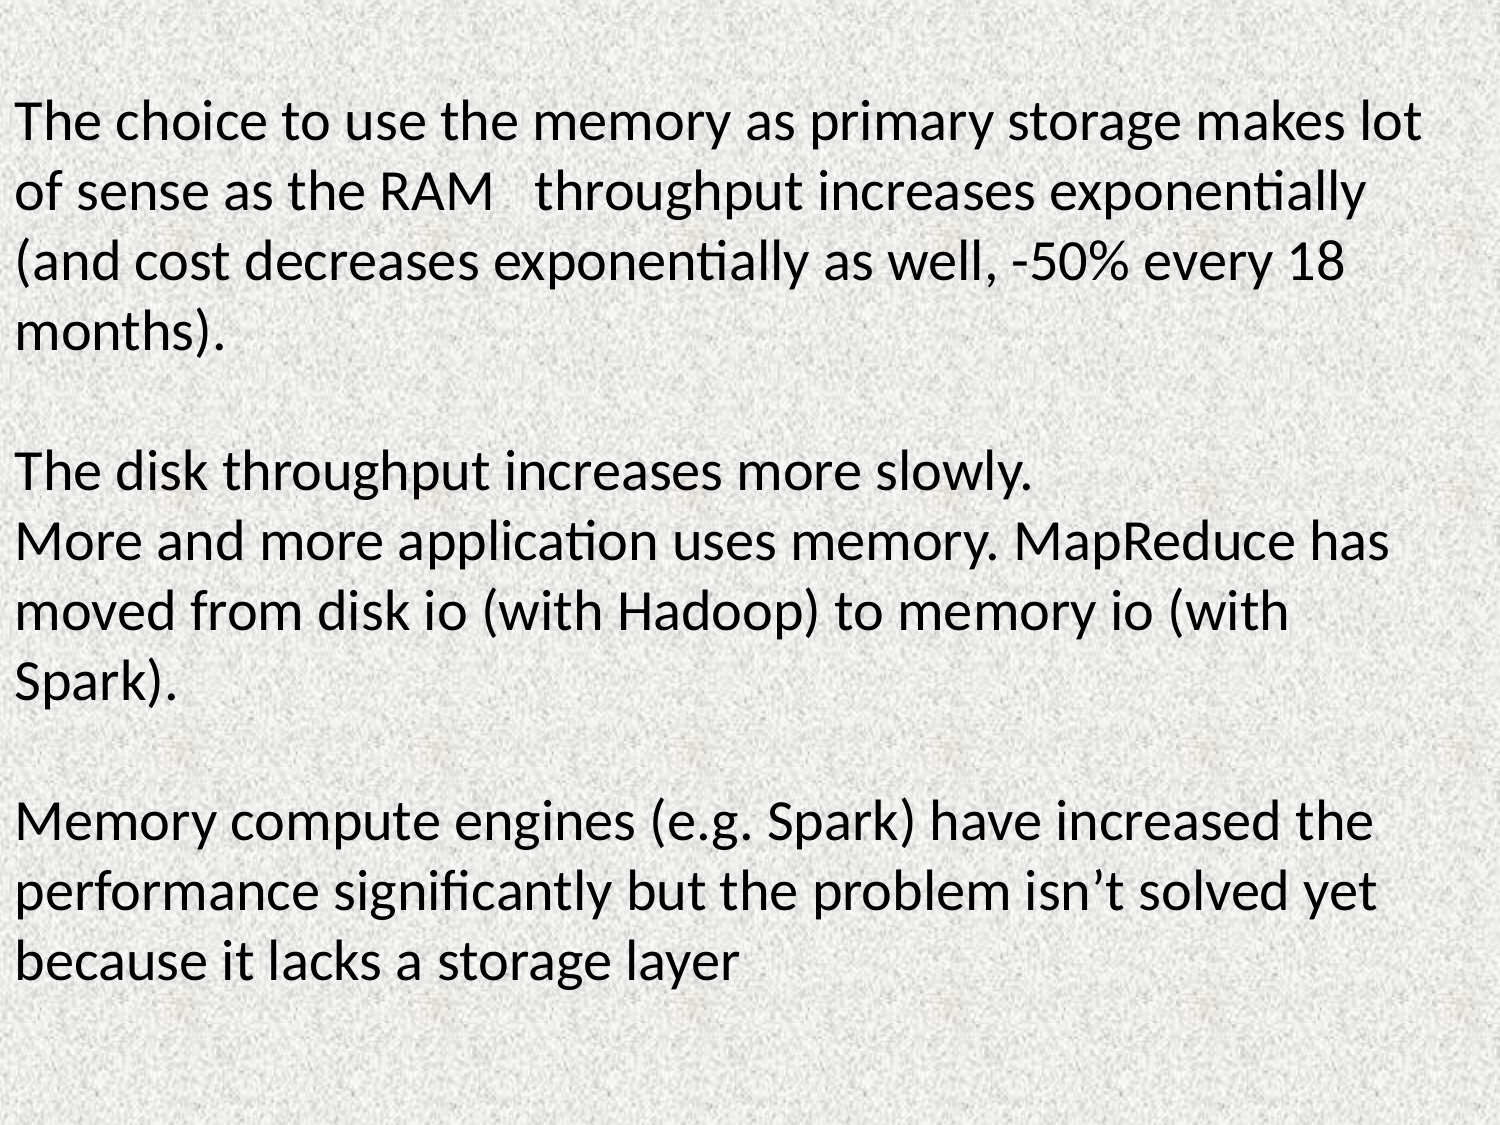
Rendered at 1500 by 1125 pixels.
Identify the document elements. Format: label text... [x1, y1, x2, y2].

picture [0, 0, 1500, 1125]
text_box The choice to use the memory as primary storage makes lot of sense as the RAM throughput increases exponentially (and cost decreases exponentially as well, -50% every 18 months). The disk throughput increases more slowly. More and more application uses memory. MapReduce has moved from disk io (with Hadoop) to memory io (with Spark). Memory compute engines (e.g. Spark) have increased the performance significantly but the problem isn’t solved yet because it lacks a storage layer [0, 75, 1475, 1000]
